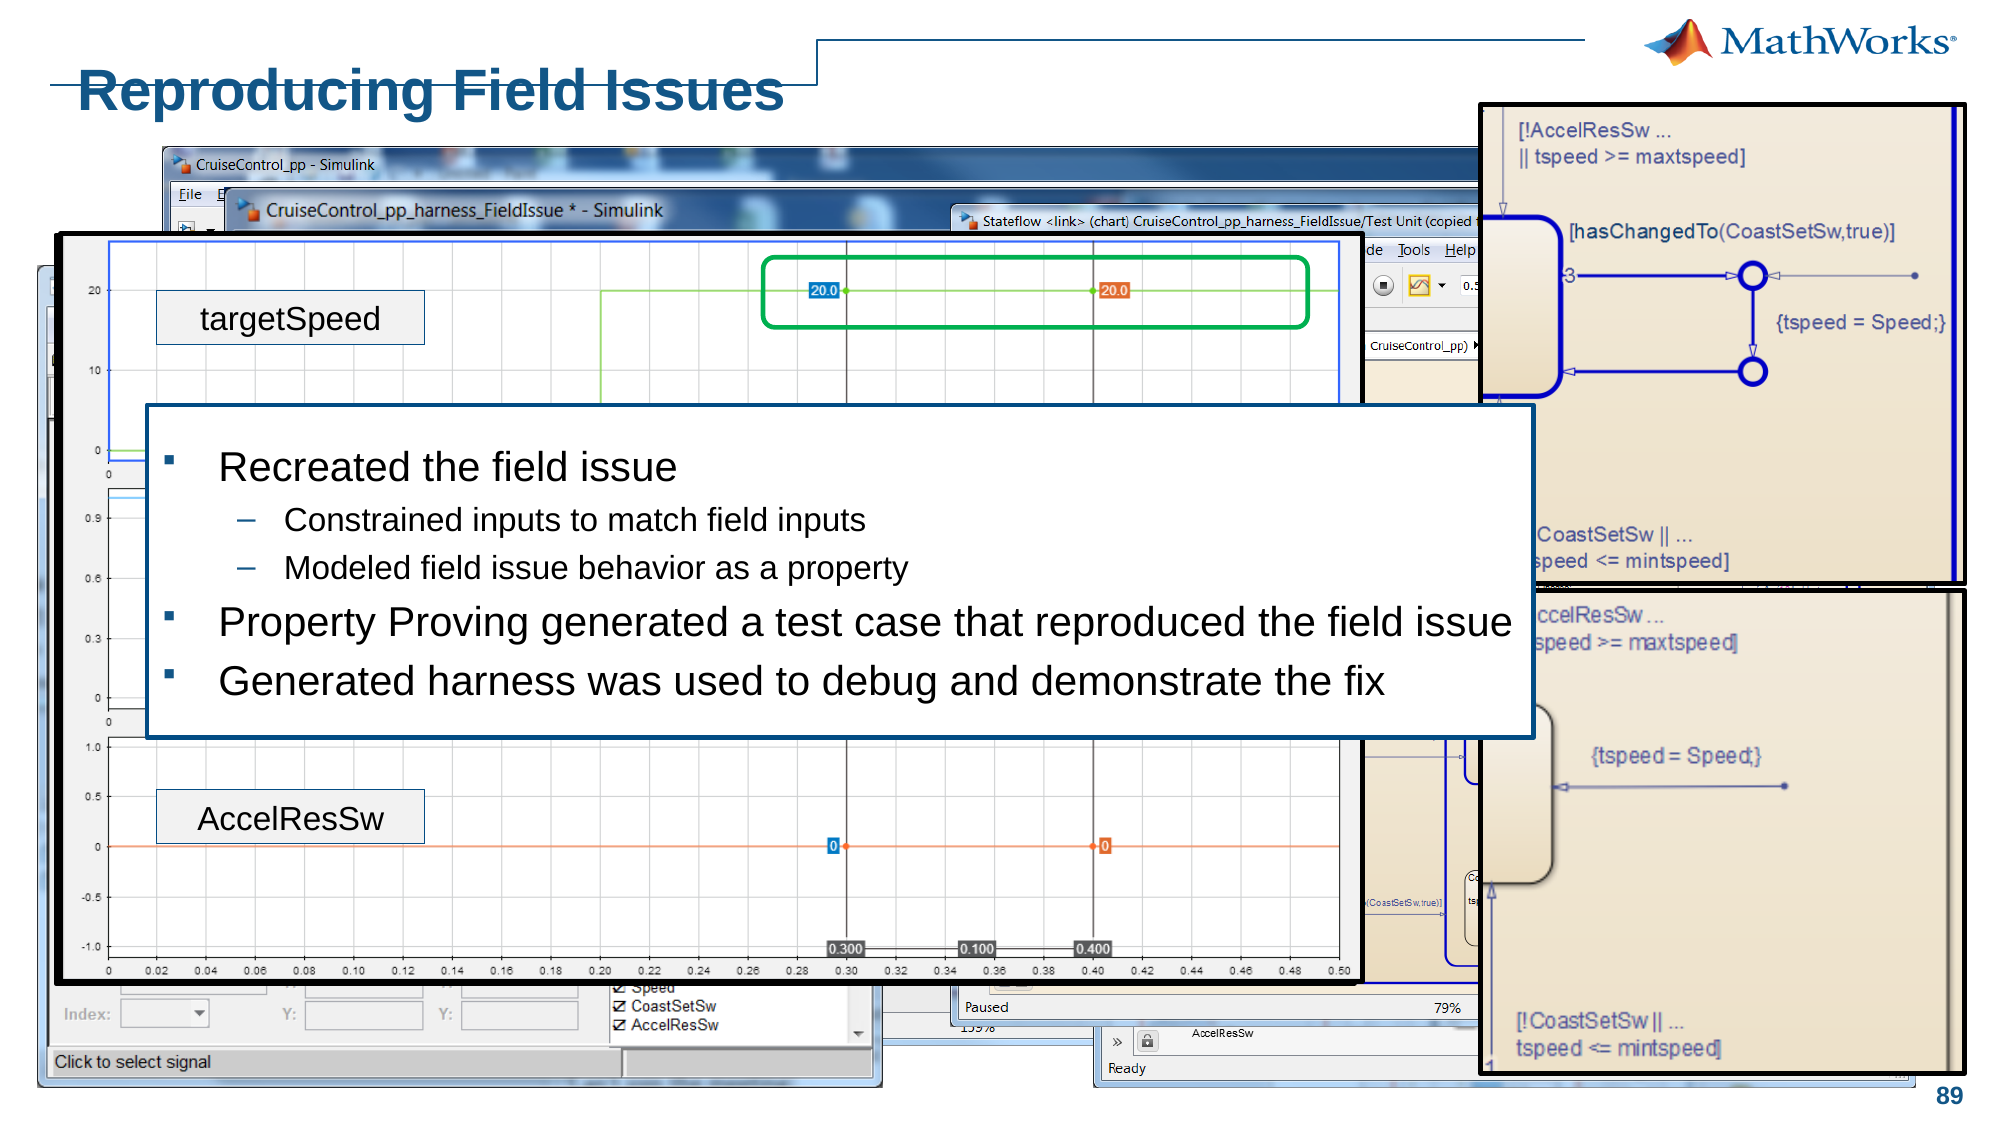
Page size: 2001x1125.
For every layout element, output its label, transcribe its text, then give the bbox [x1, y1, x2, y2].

picture [1634, 7, 1977, 78]
picture [37, 106, 1963, 1089]
title Reproducing Field Issues [62, 44, 1950, 207]
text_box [62, 235, 1361, 980]
